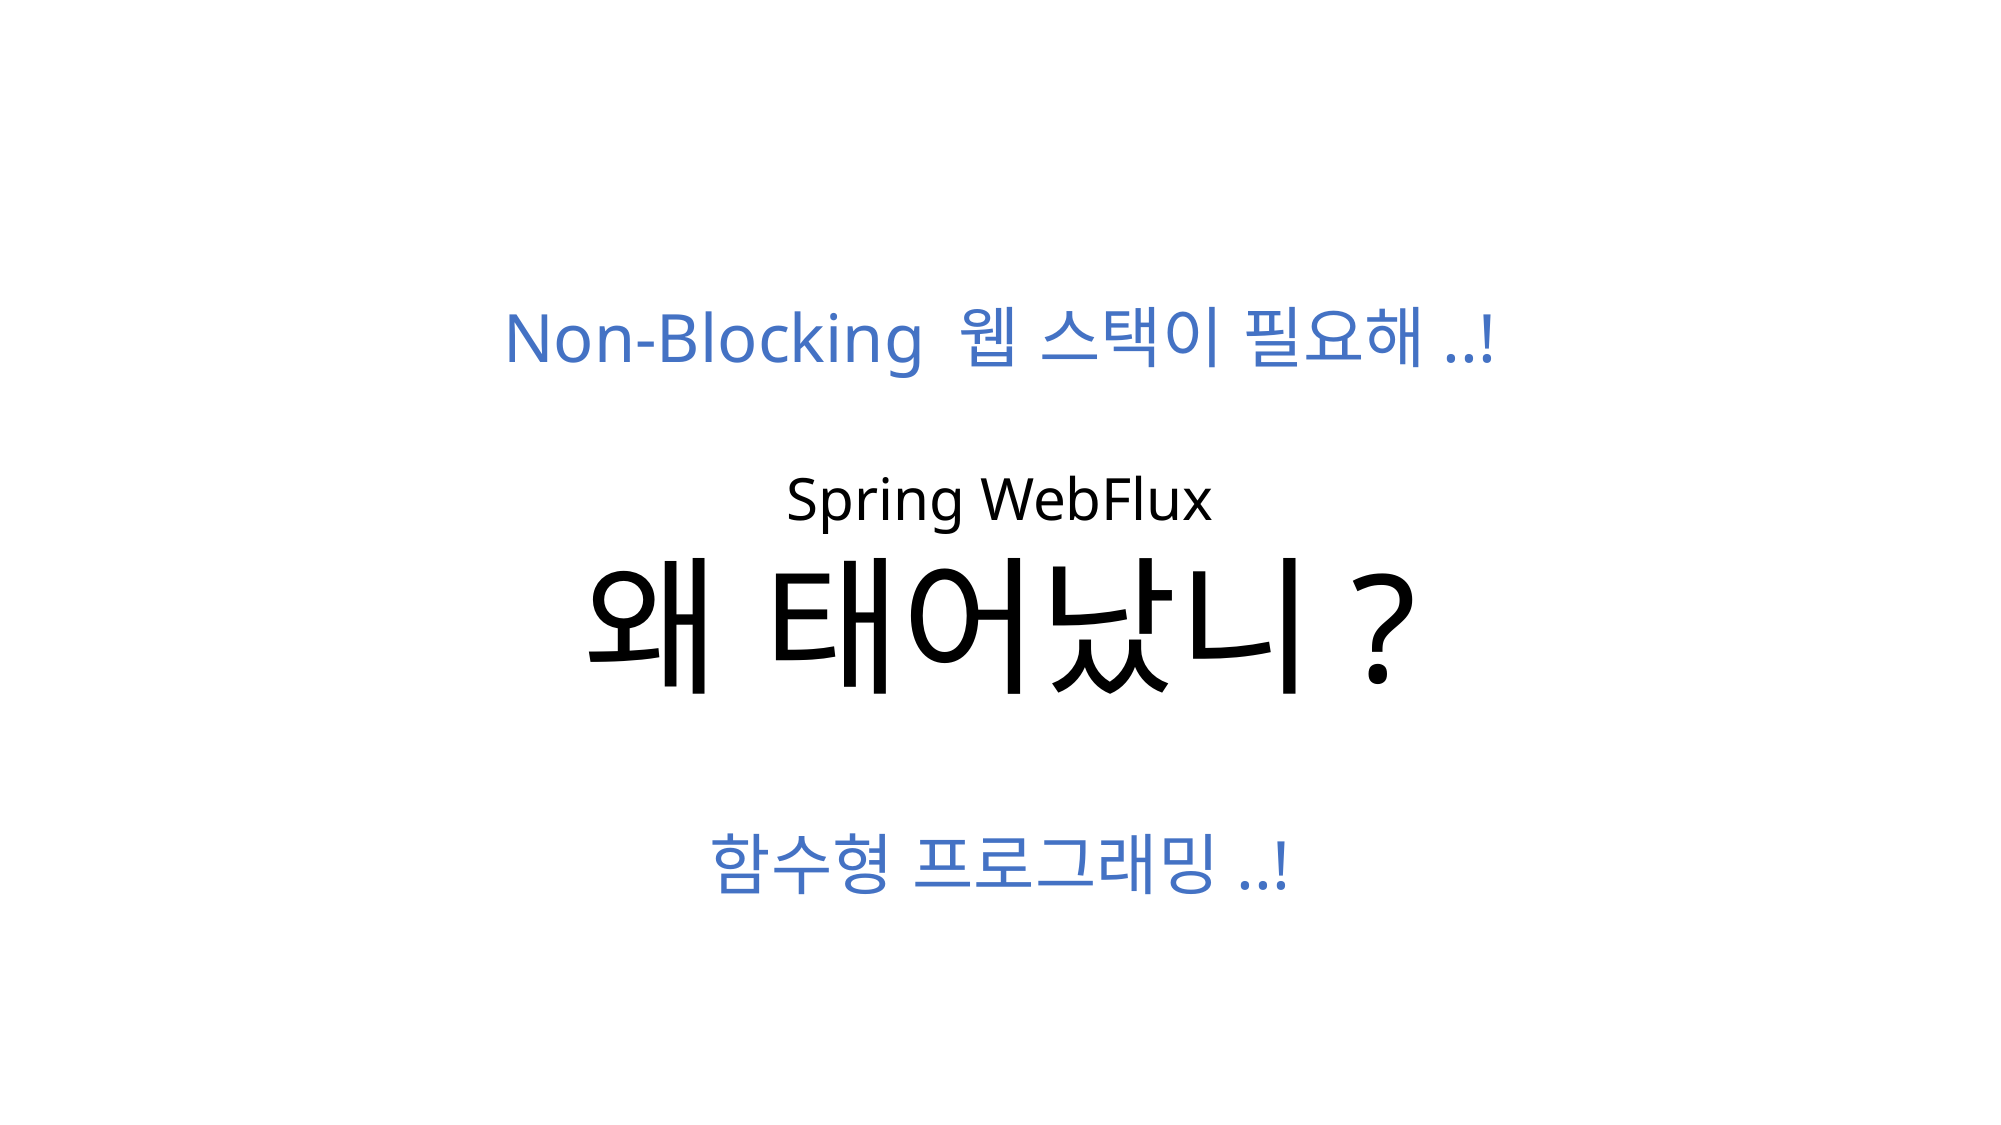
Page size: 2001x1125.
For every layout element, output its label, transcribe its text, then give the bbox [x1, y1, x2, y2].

text_box Non-Blocking 웹 스택이 필요해..! [488, 247, 1512, 383]
text_box 함수형 프로그래밍..! [694, 775, 1306, 911]
text_box Spring WebFlux 왜 태어났니? [568, 454, 1432, 720]
